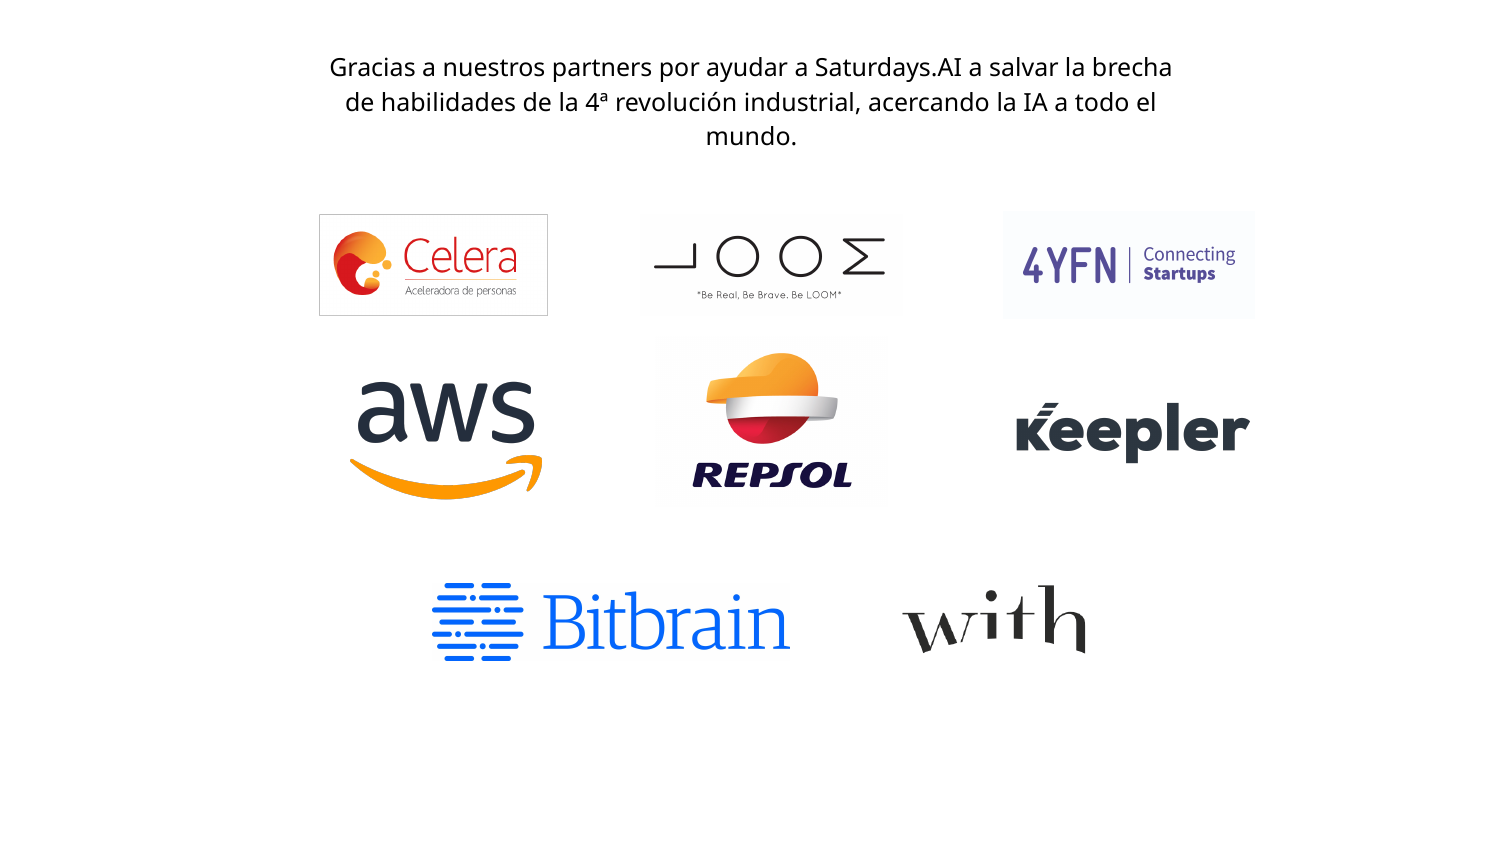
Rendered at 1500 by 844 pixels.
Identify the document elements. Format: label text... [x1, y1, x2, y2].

picture [640, 214, 903, 317]
picture [654, 336, 888, 508]
picture [1003, 211, 1256, 319]
text_box Gracias a nuestros partners por ayudar a Saturdays.AI a salvar la brecha de habilidades de la 4ª revolución industrial, acercando la IA a todo el mundo. [299, 32, 1205, 134]
picture [841, 329, 1274, 732]
picture [349, 381, 543, 500]
picture [319, 214, 548, 317]
picture [432, 583, 790, 661]
